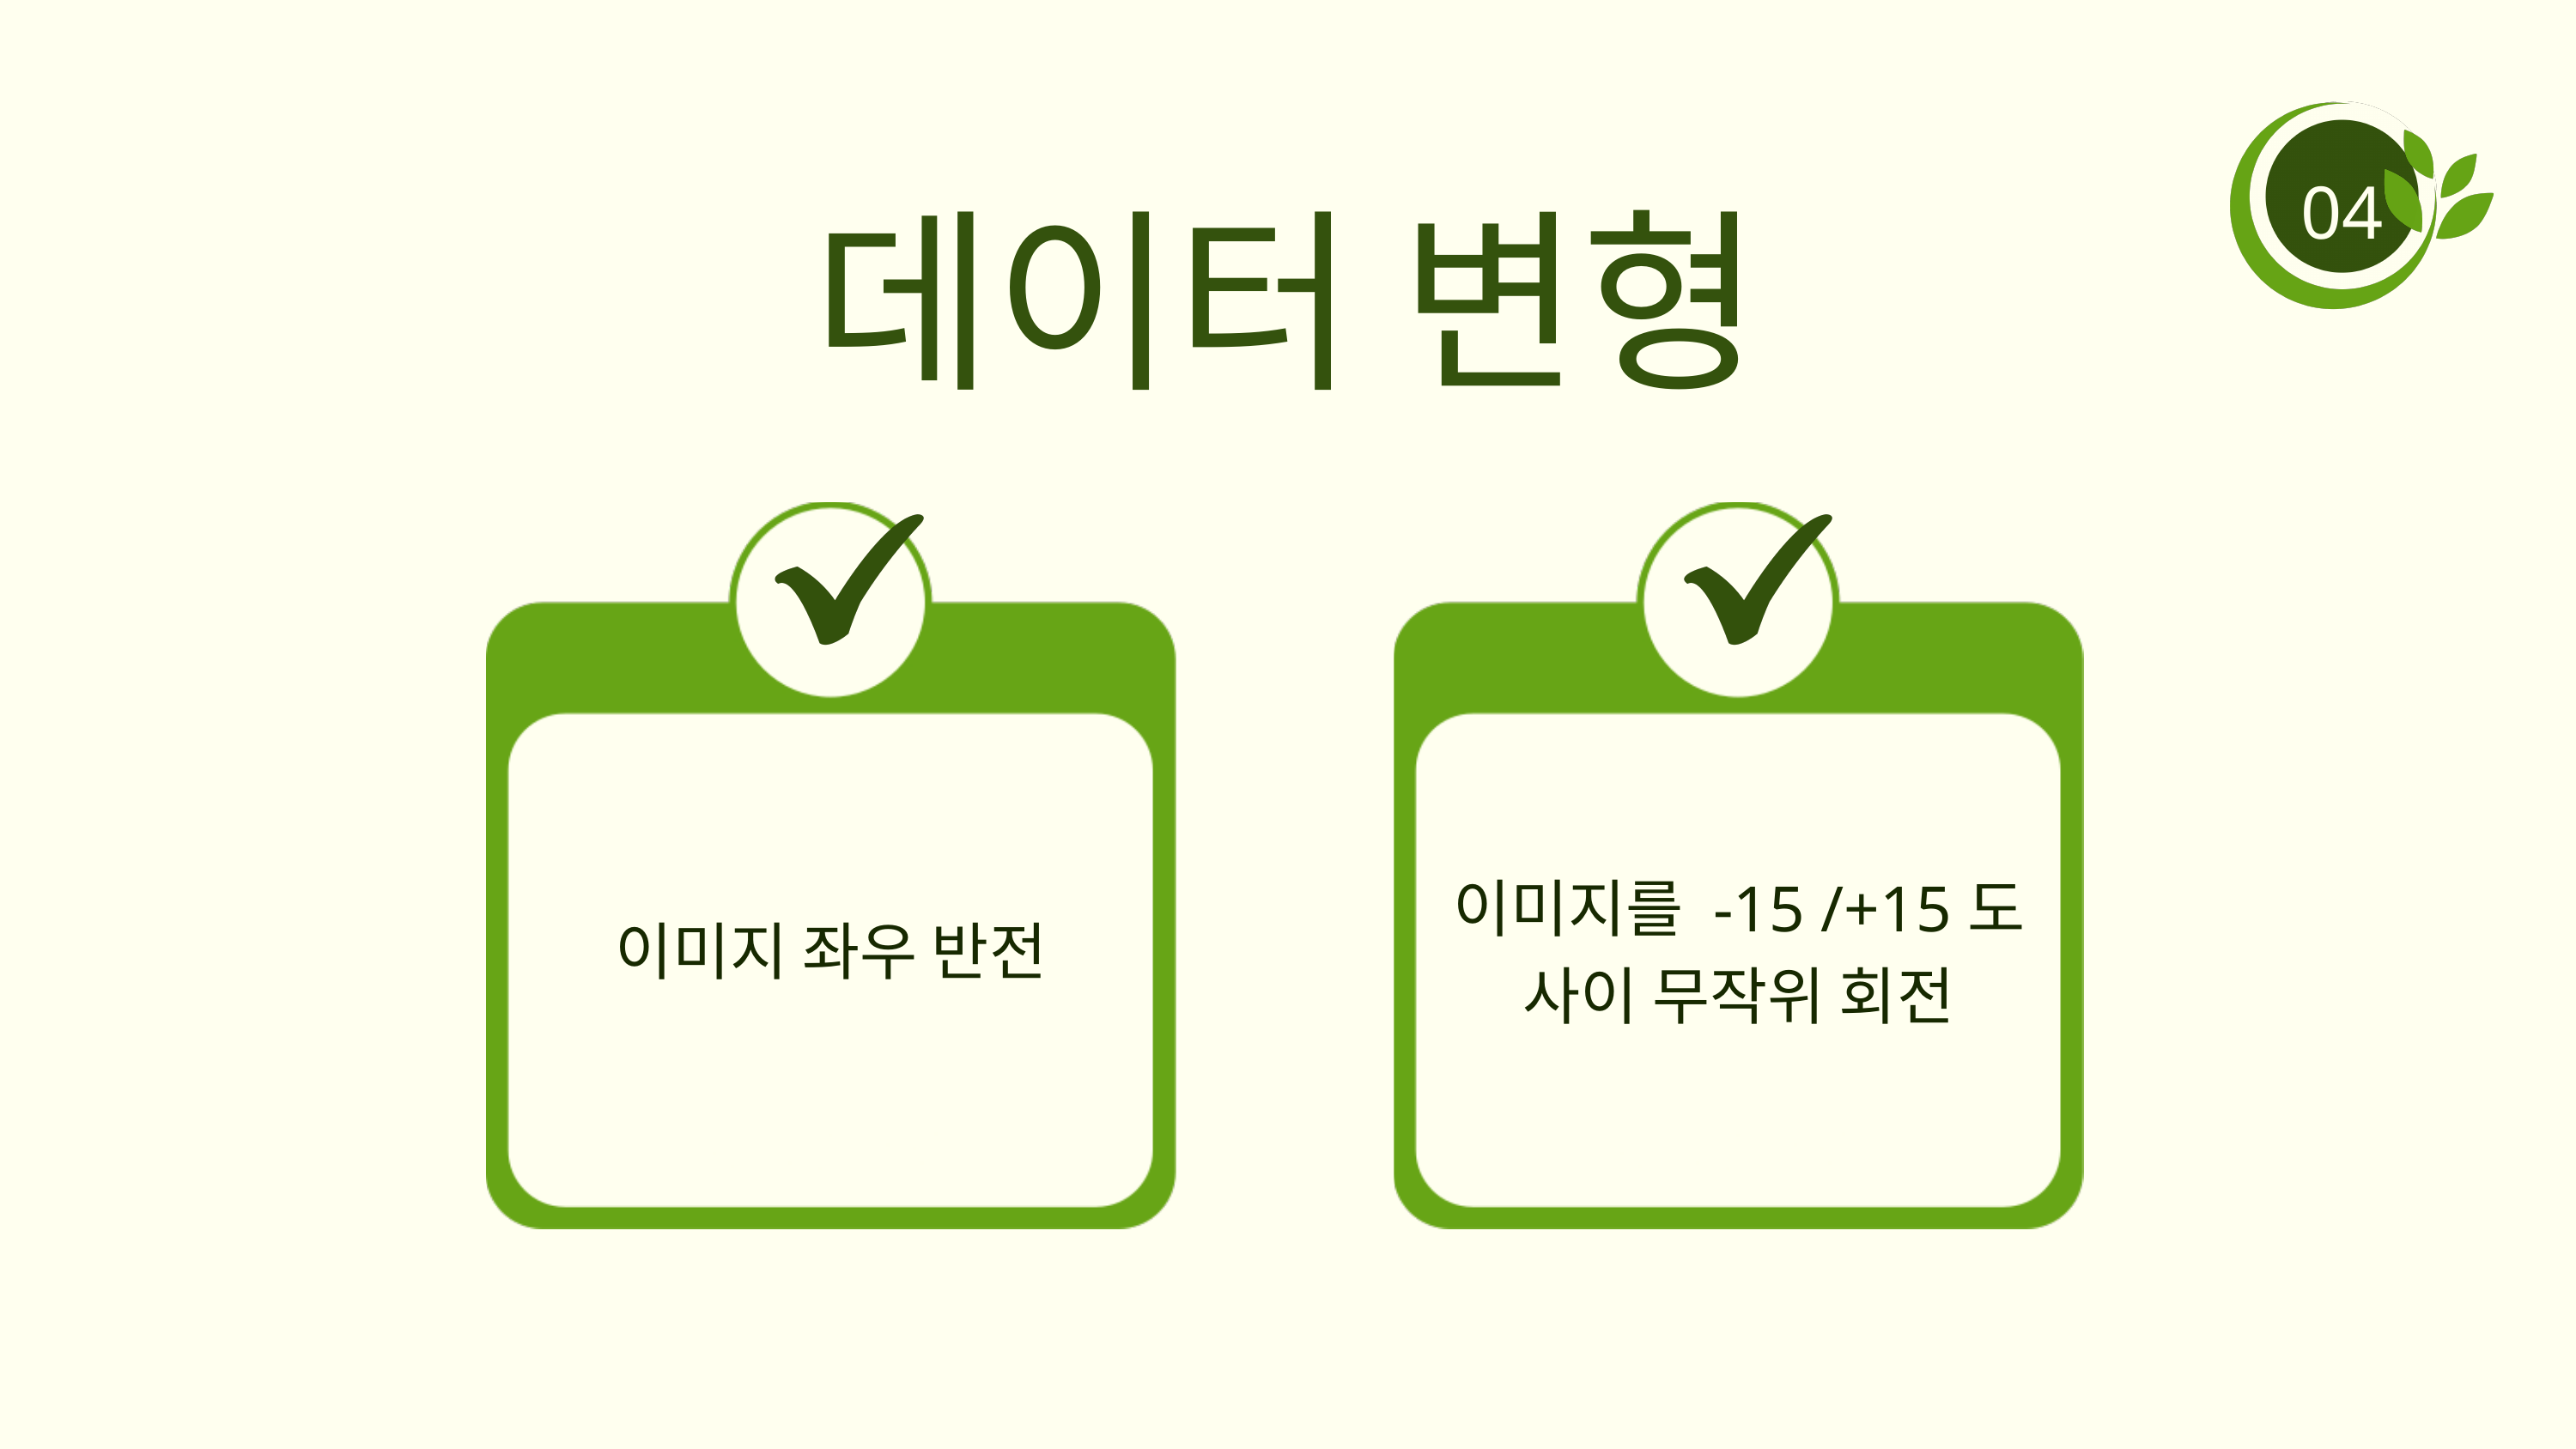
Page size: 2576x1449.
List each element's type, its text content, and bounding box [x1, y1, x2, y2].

text_box 04 [2280, 151, 2405, 253]
text_box 데이터 변형 [221, 138, 2355, 414]
text_box [1684, 514, 1838, 650]
text_box [2215, 97, 2494, 324]
text_box [486, 502, 1176, 1229]
text_box 이미지 좌우 반전 [544, 900, 1119, 988]
text_box [775, 514, 929, 650]
text_box [1394, 502, 2084, 1229]
text_box 이미지를 -15 /+15도 사이 무작위 회전 [1451, 856, 2027, 1032]
